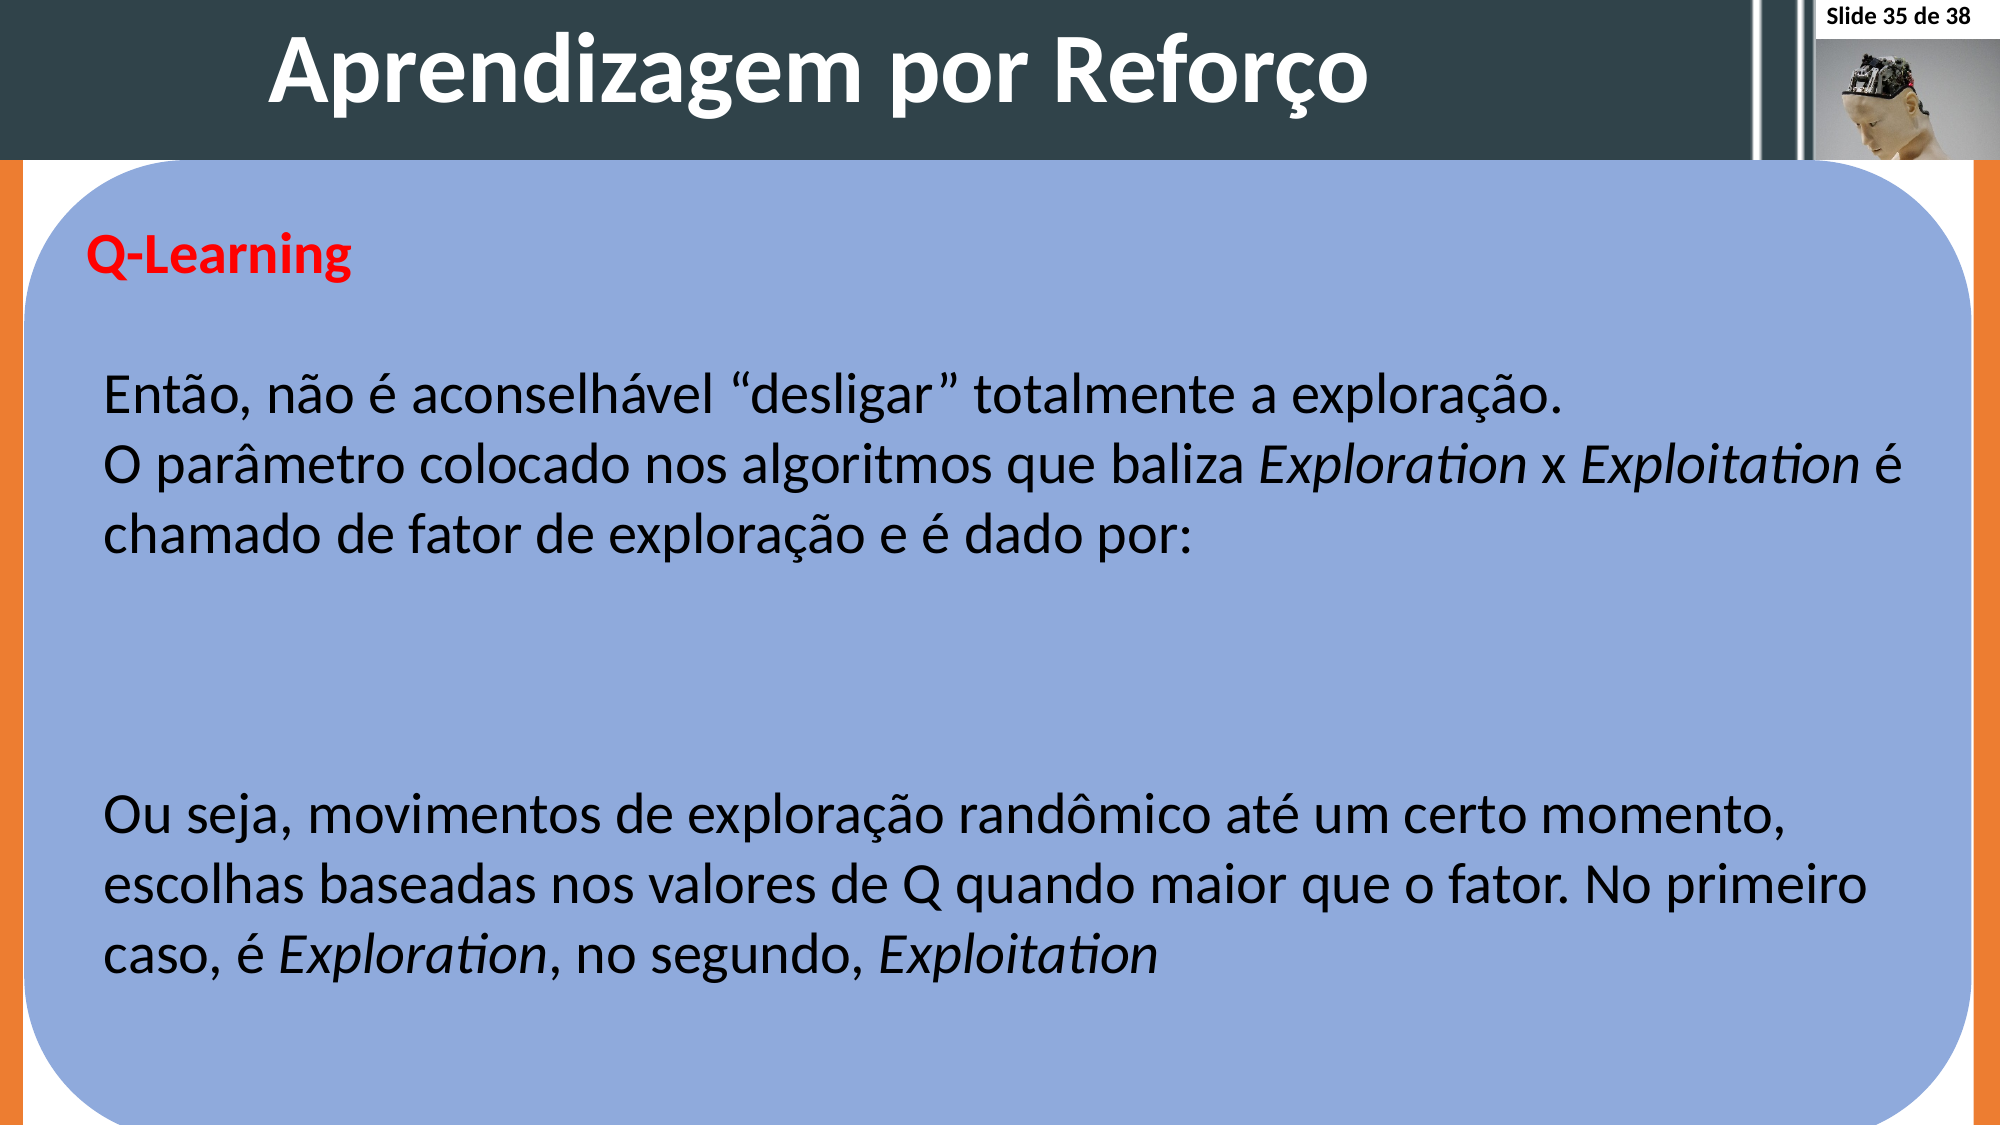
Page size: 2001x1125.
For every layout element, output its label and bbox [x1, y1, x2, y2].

picture [0, 0, 2000, 161]
text_box [1975, 160, 2000, 1125]
text_box [1816, 159, 1975, 1125]
text_box [0, 161, 22, 1125]
text_box [22, 161, 162, 1125]
